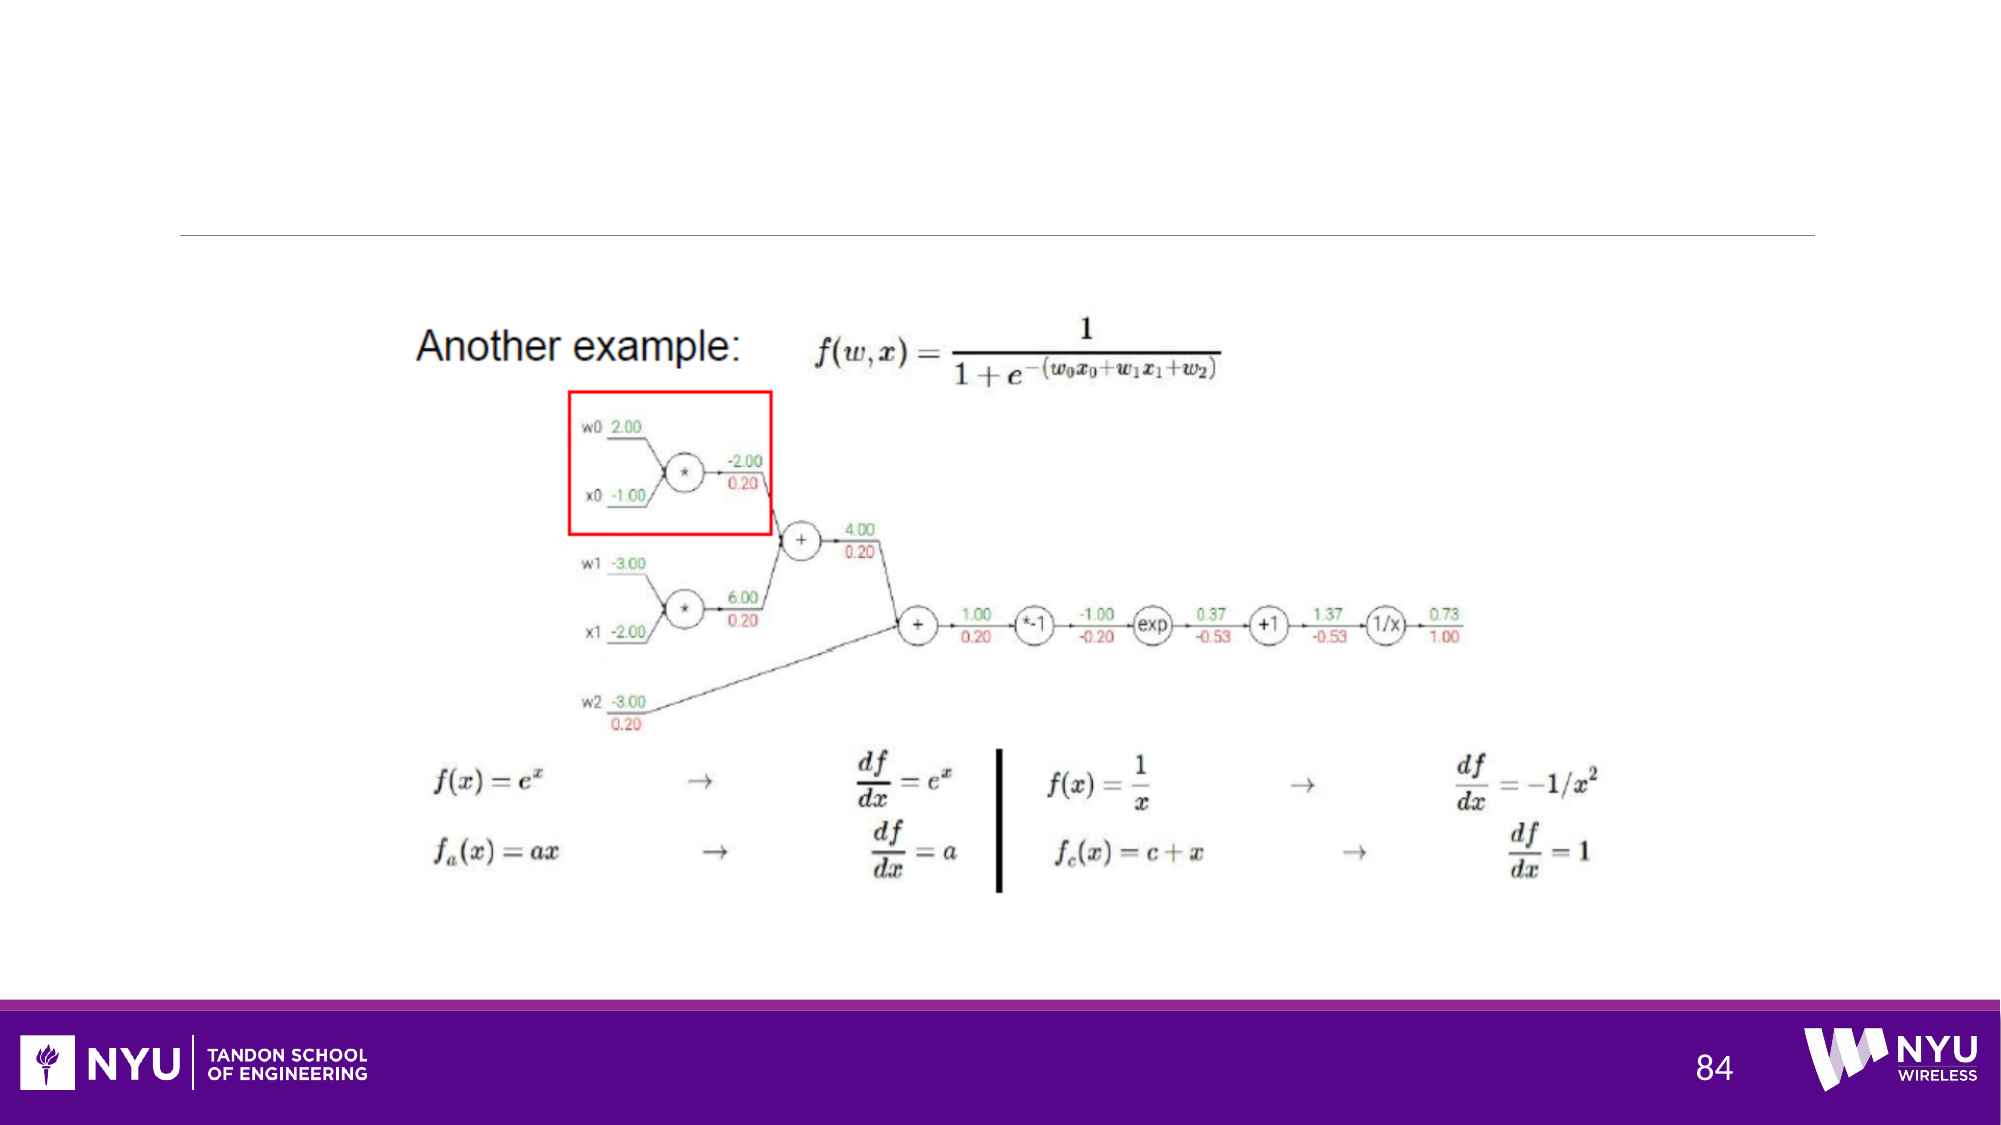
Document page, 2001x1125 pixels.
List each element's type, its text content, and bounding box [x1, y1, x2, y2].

slide_number 84 [1533, 1035, 1749, 1096]
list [394, 296, 1616, 920]
